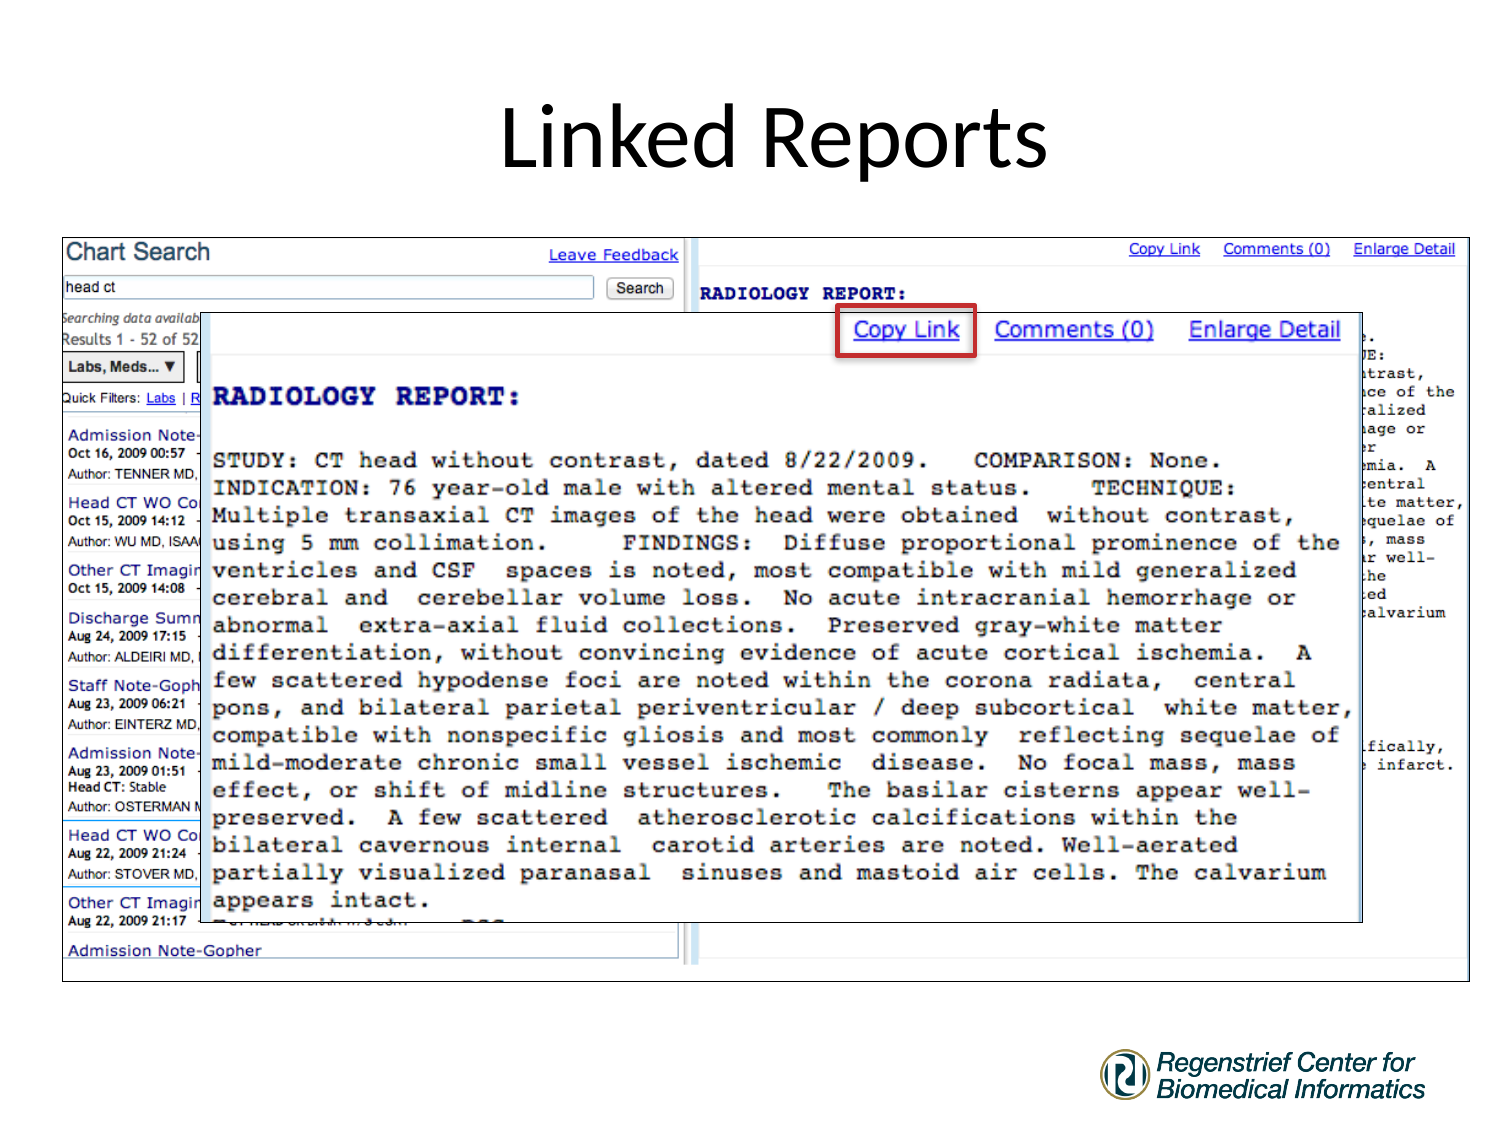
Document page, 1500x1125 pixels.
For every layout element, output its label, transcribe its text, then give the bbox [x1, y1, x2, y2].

text_box Linked Reports [99, 37, 1450, 225]
picture [1100, 1049, 1425, 1100]
picture [62, 237, 1470, 982]
